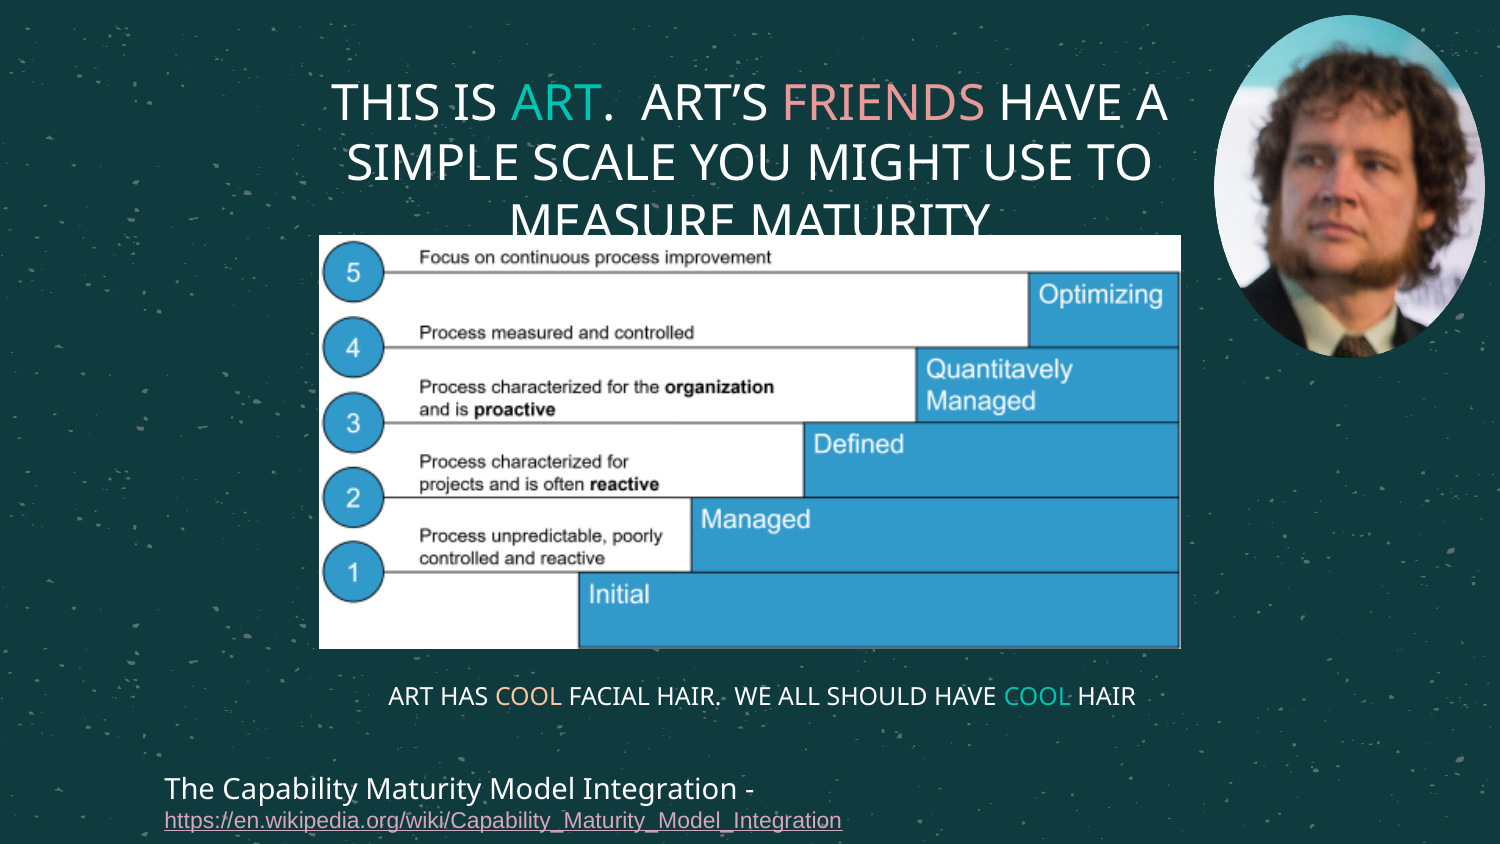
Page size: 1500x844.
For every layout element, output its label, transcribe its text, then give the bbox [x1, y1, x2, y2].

text_box ART HAS COOL FACIAL HAIR. WE ALL SHOULD HAVE COOL HAIR [155, 665, 1369, 715]
text_box The Capability Maturity Model Integration - https://en.wikipedia.org/wiki/Capability_Maturity_Model_Integration [149, 755, 1351, 829]
title THIS IS ART. ART’S FRIENDS HAVE A SIMPLE SCALE YOU MIGHT USE TO MEASURE MATURITY [285, 70, 1209, 158]
picture [0, 0, 1500, 844]
